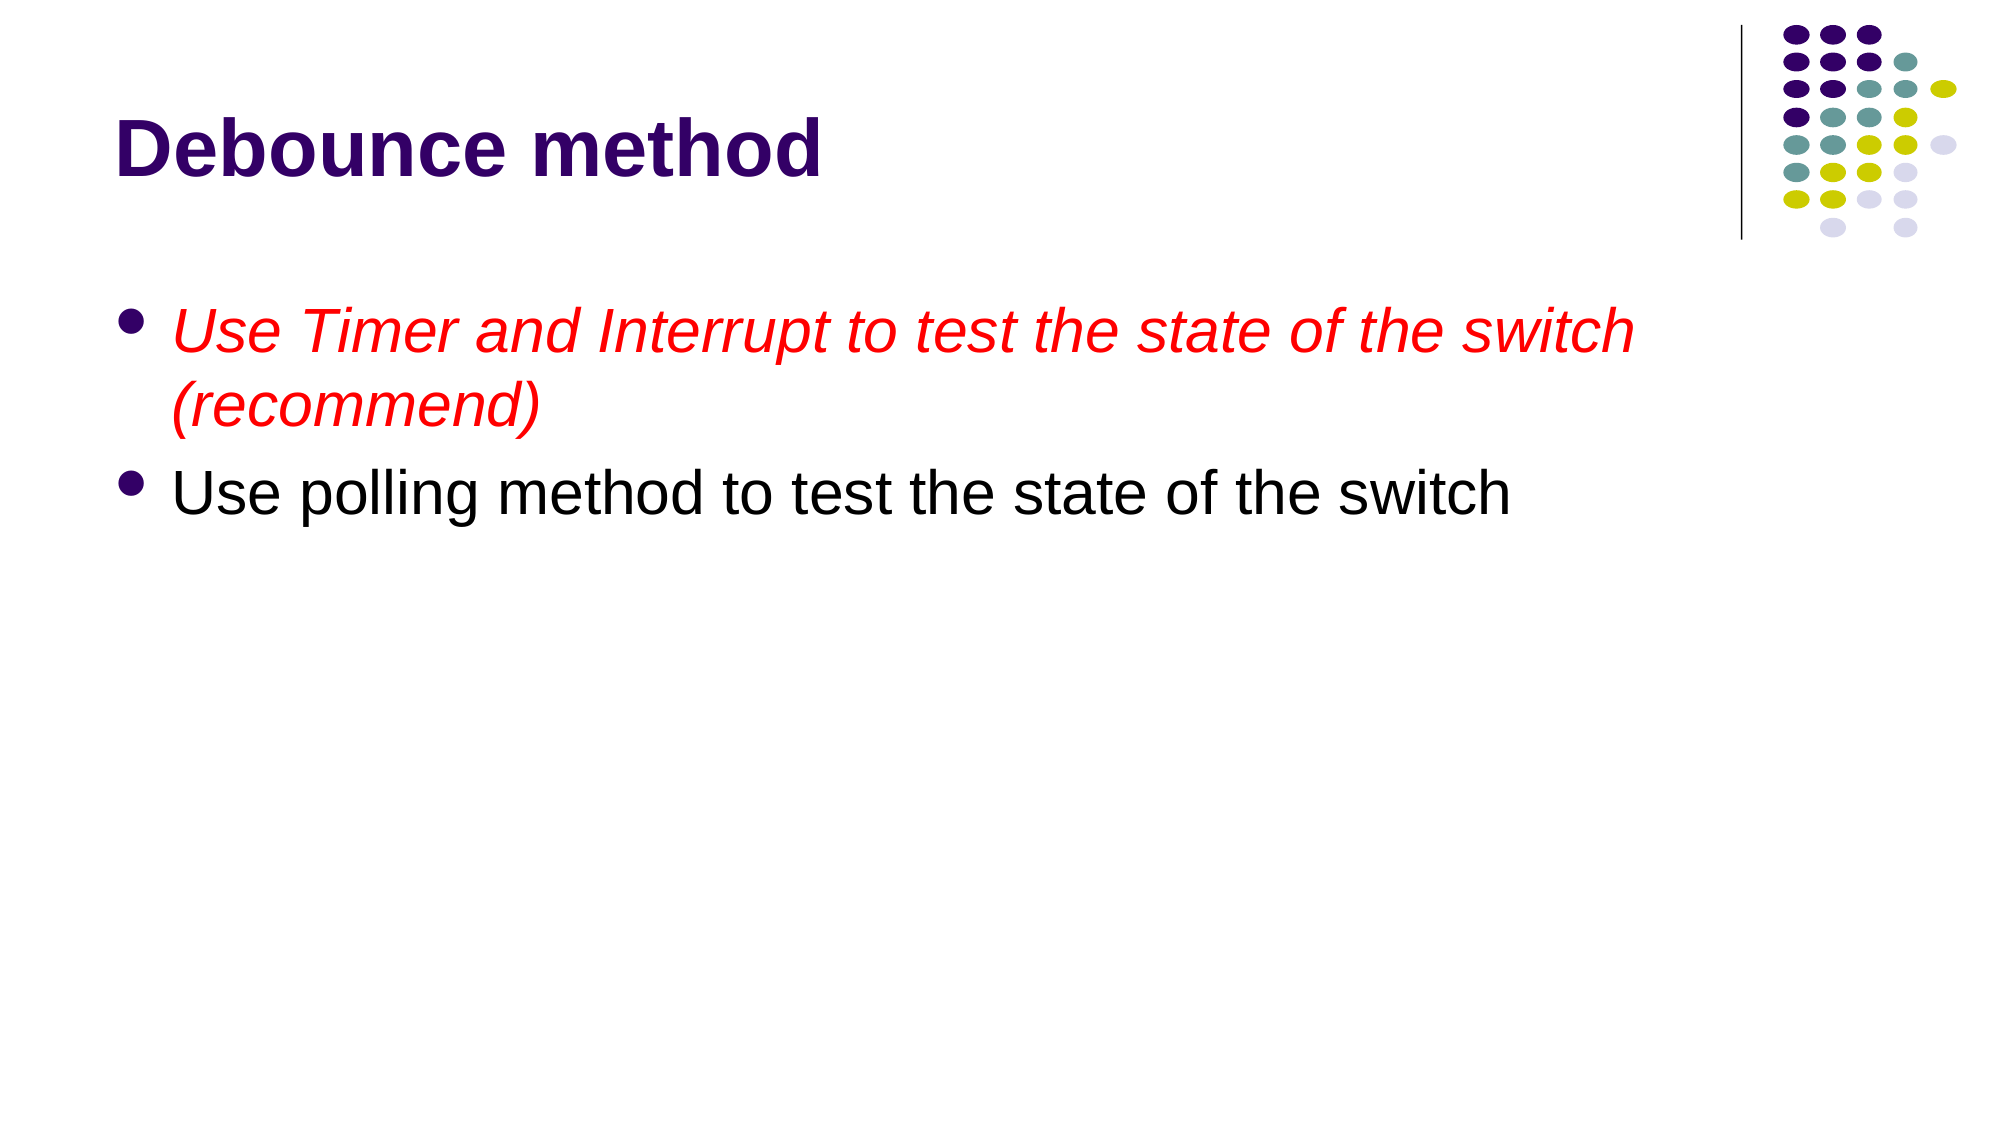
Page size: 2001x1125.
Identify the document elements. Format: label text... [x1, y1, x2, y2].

title Debounce method [99, 42, 1750, 200]
list Use Timer and Interrupt to test the state of the switch (recommend) Use polling method to test the state of the switch [99, 282, 1900, 1006]
